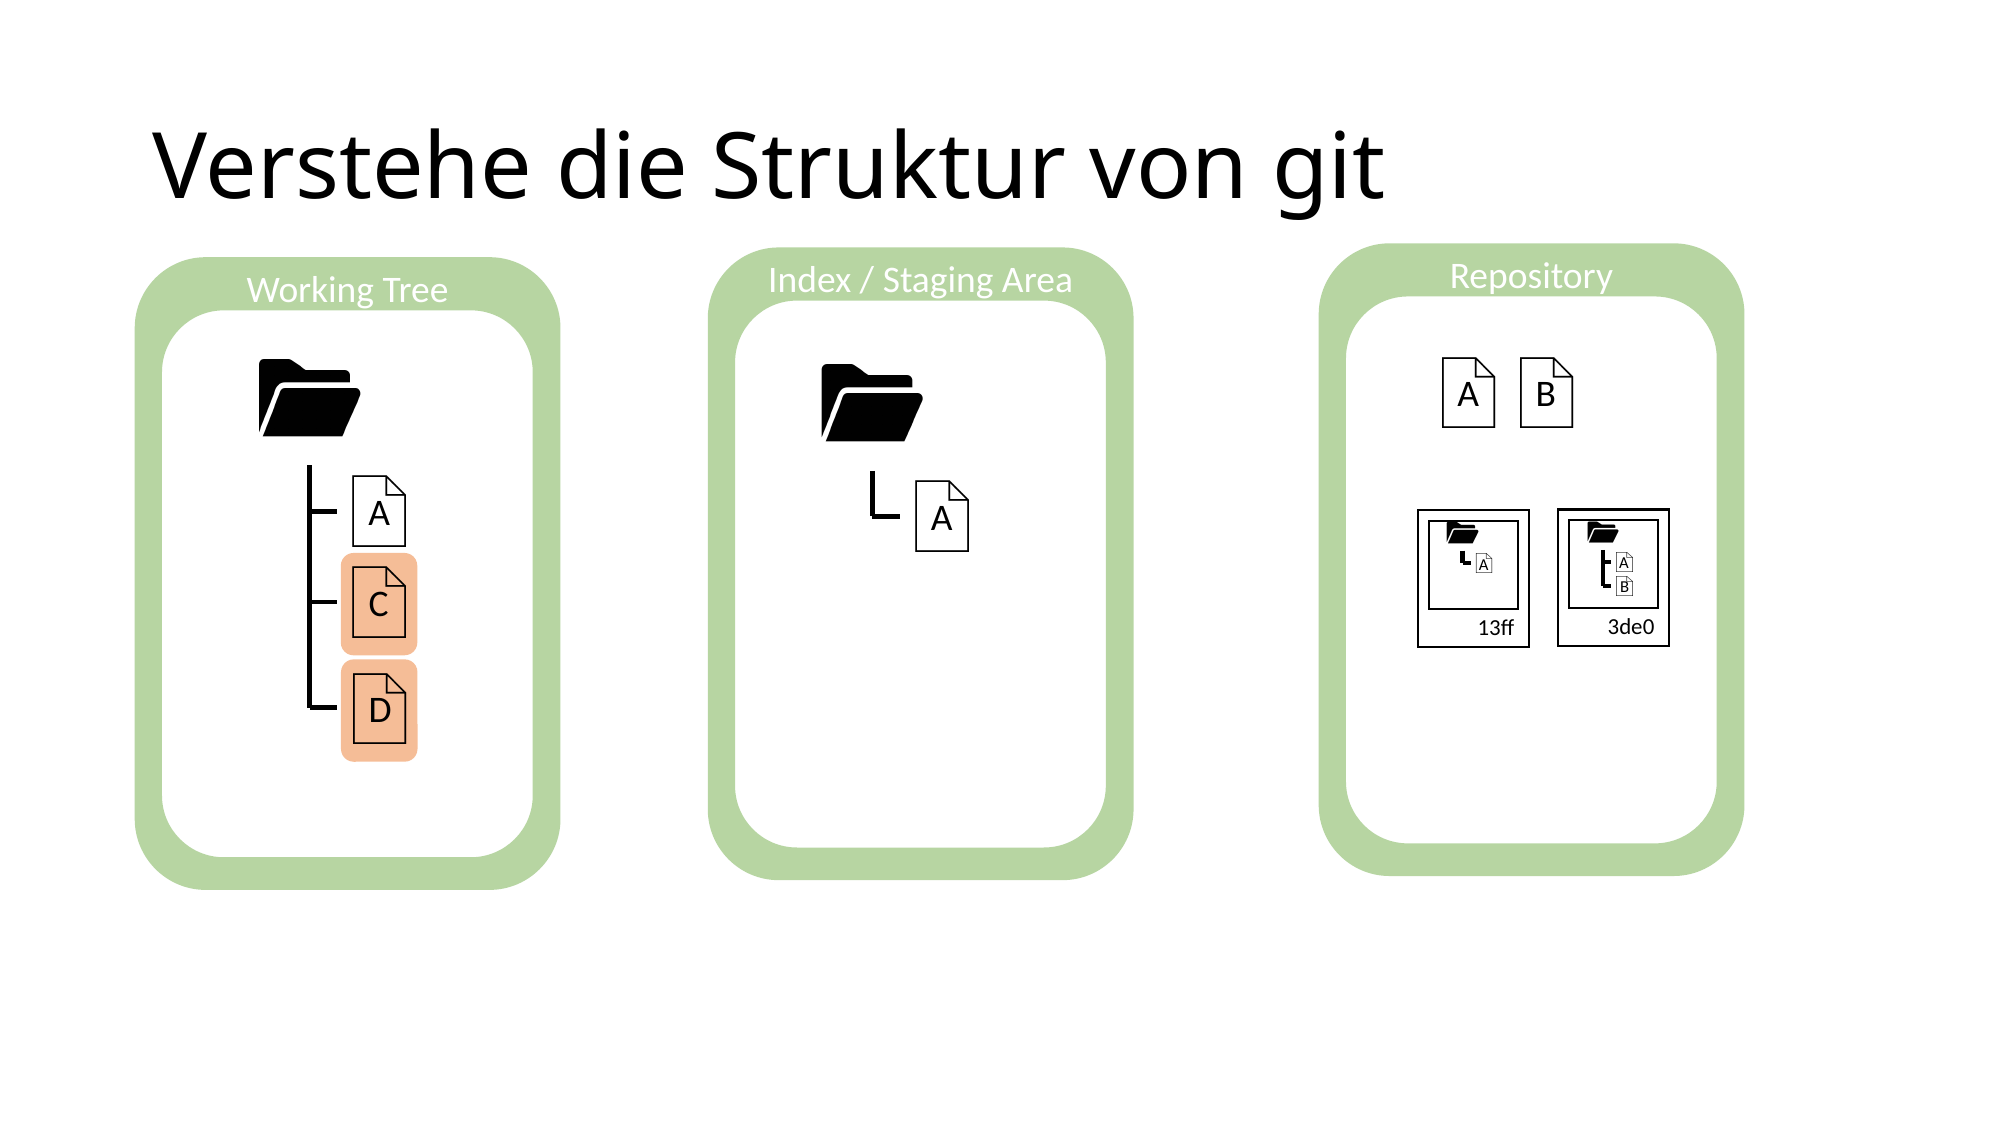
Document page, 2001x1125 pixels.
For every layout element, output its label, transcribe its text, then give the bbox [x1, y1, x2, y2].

text_box Repository [1318, 278, 1745, 877]
text_box [342, 659, 416, 666]
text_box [1417, 510, 1530, 648]
text_box Index / Staging Area [707, 278, 1134, 881]
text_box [337, 666, 422, 751]
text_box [872, 470, 985, 559]
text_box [1426, 350, 1504, 435]
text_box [1504, 350, 1589, 435]
picture [247, 331, 372, 464]
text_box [1558, 509, 1670, 647]
title Verstehe die Struktur von git [137, 59, 1863, 278]
picture [810, 336, 934, 469]
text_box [336, 559, 422, 645]
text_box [310, 465, 422, 554]
text_box Working Tree [134, 278, 561, 890]
text_box [341, 645, 418, 656]
text_box [341, 751, 418, 762]
text_box [342, 554, 416, 559]
